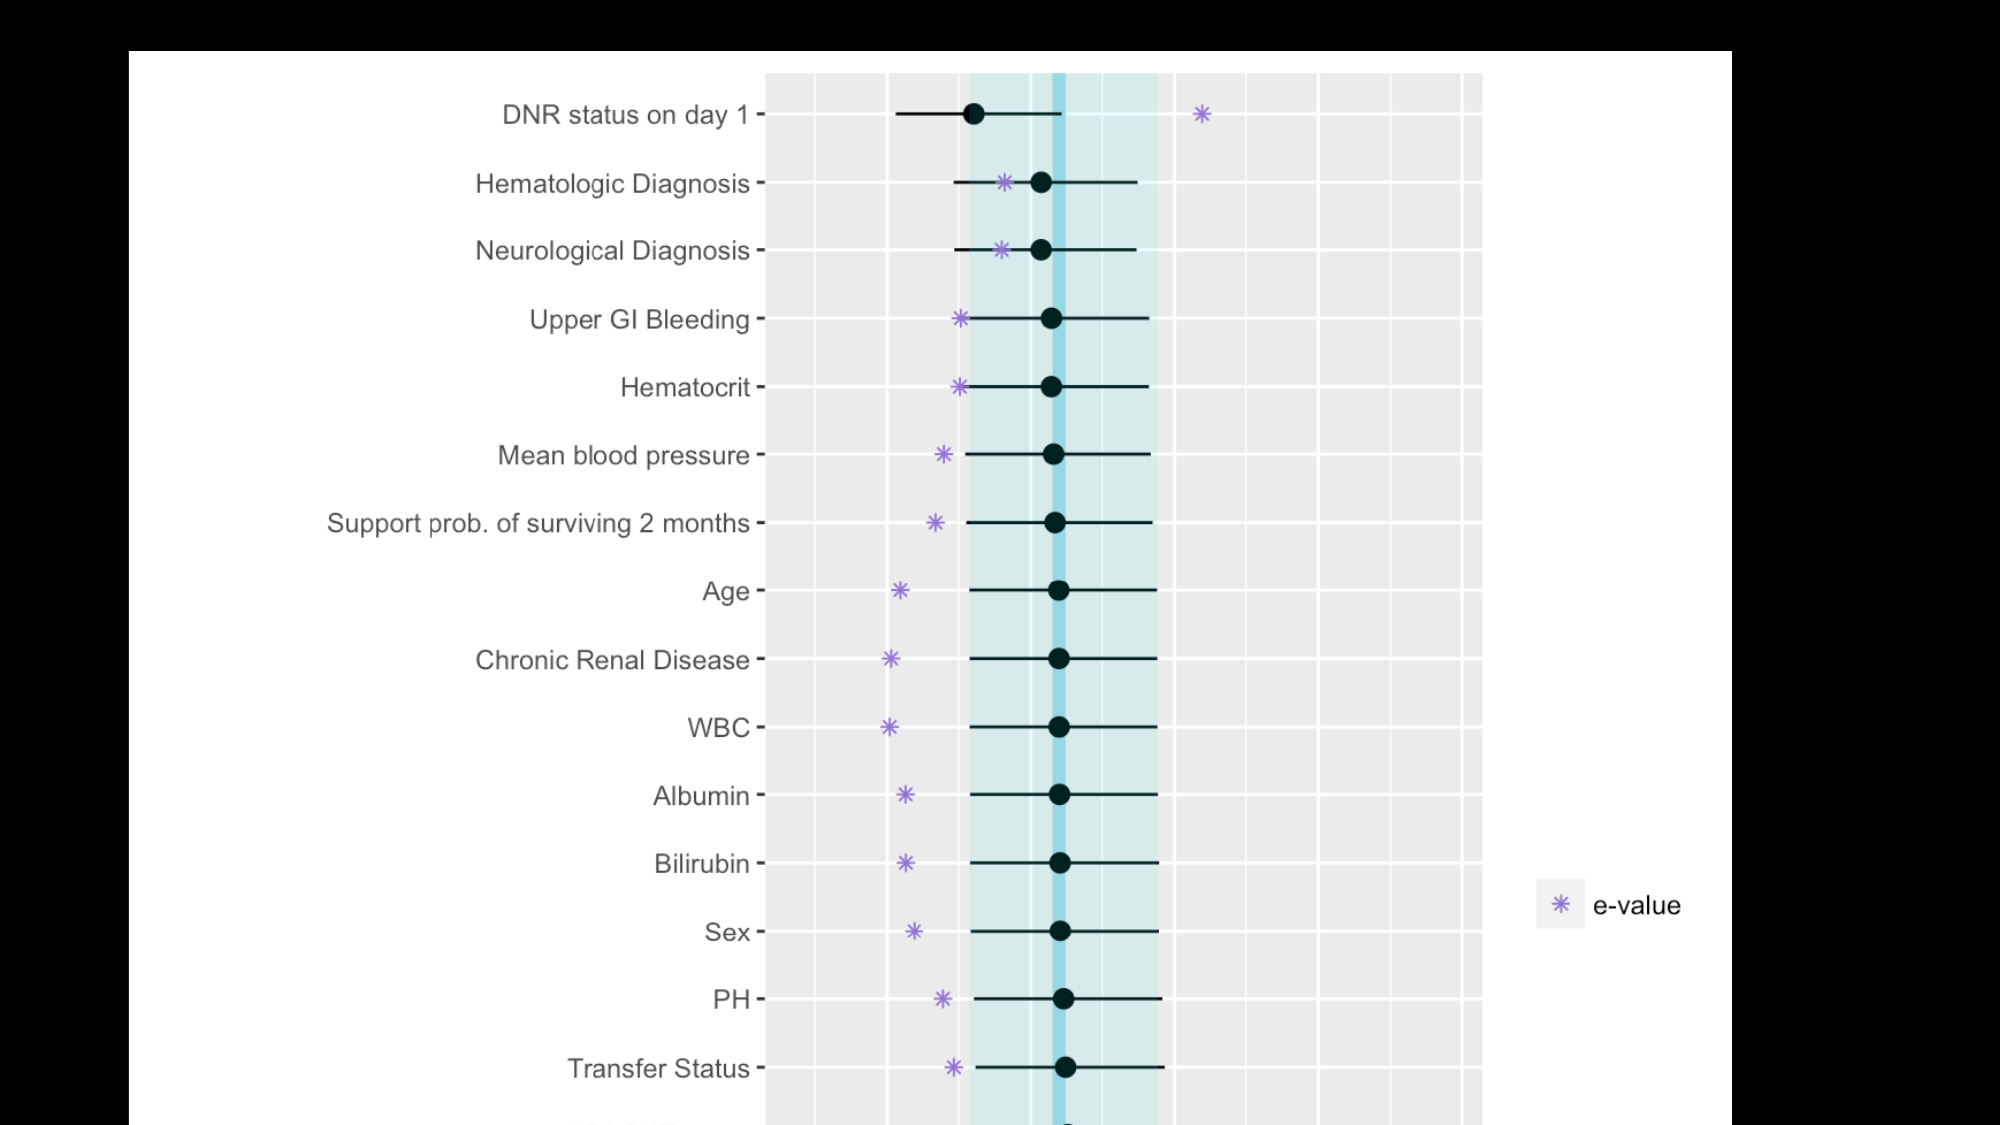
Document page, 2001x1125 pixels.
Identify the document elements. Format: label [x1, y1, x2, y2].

picture [128, 0, 1755, 1125]
